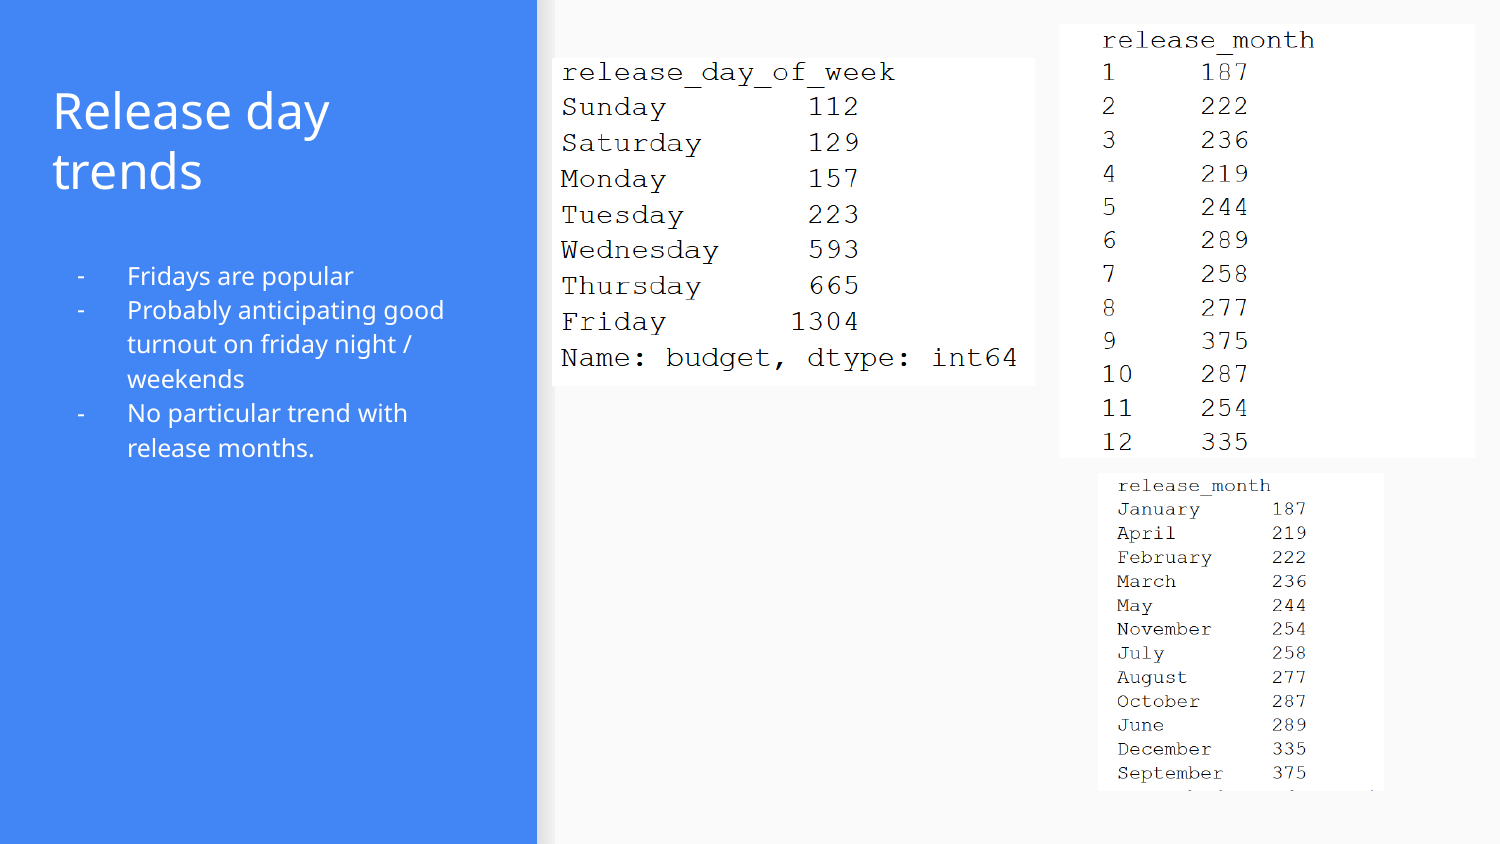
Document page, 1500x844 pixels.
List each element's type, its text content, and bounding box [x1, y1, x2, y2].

picture [1059, 24, 1476, 458]
picture [1098, 473, 1384, 792]
list Fridays are popular Probably anticipating good turnout on friday night / weekends No particular trend with release months. [37, 240, 498, 760]
title Release day trends [37, 58, 498, 216]
picture [552, 58, 1035, 386]
